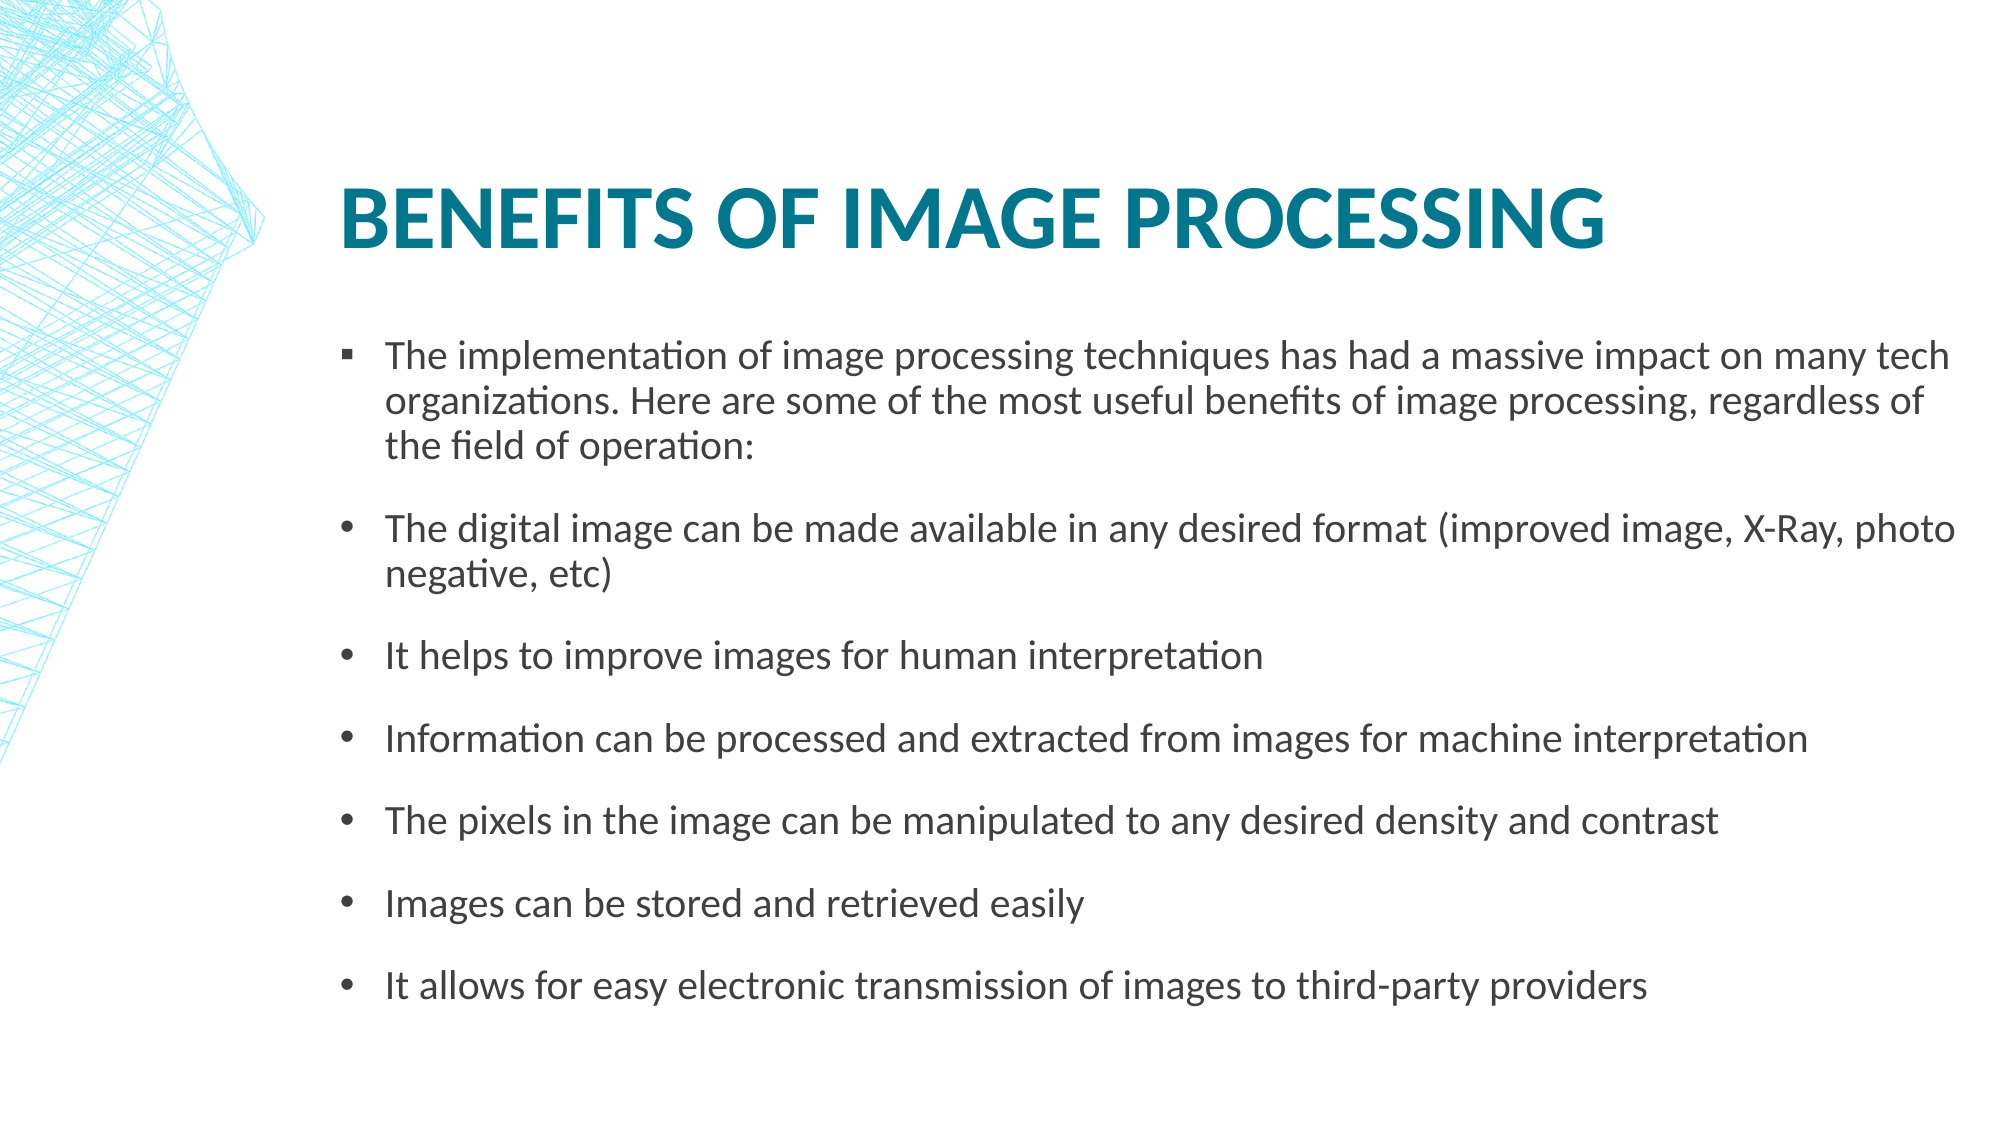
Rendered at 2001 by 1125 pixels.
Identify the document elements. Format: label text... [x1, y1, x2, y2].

picture [0, 0, 2001, 1125]
title Benefits of Image Processing [324, 62, 1863, 275]
list The implementation of image processing techniques has had a massive impact on many tech organizations. Here are some of the most useful benefits of image processing, regardless of the field of operation: The digital image can be made available in any desired format (improved image, X-Ray, photo negative, etc) It helps to improve images for human interpretation Information can be processed and extracted from images for machine interpretation The pixels in the image can be manipulated to any desired density and contrast Images can be stored and retrieved easily It allows for easy electronic transmission of images to third-party providers [324, 326, 1980, 1063]
